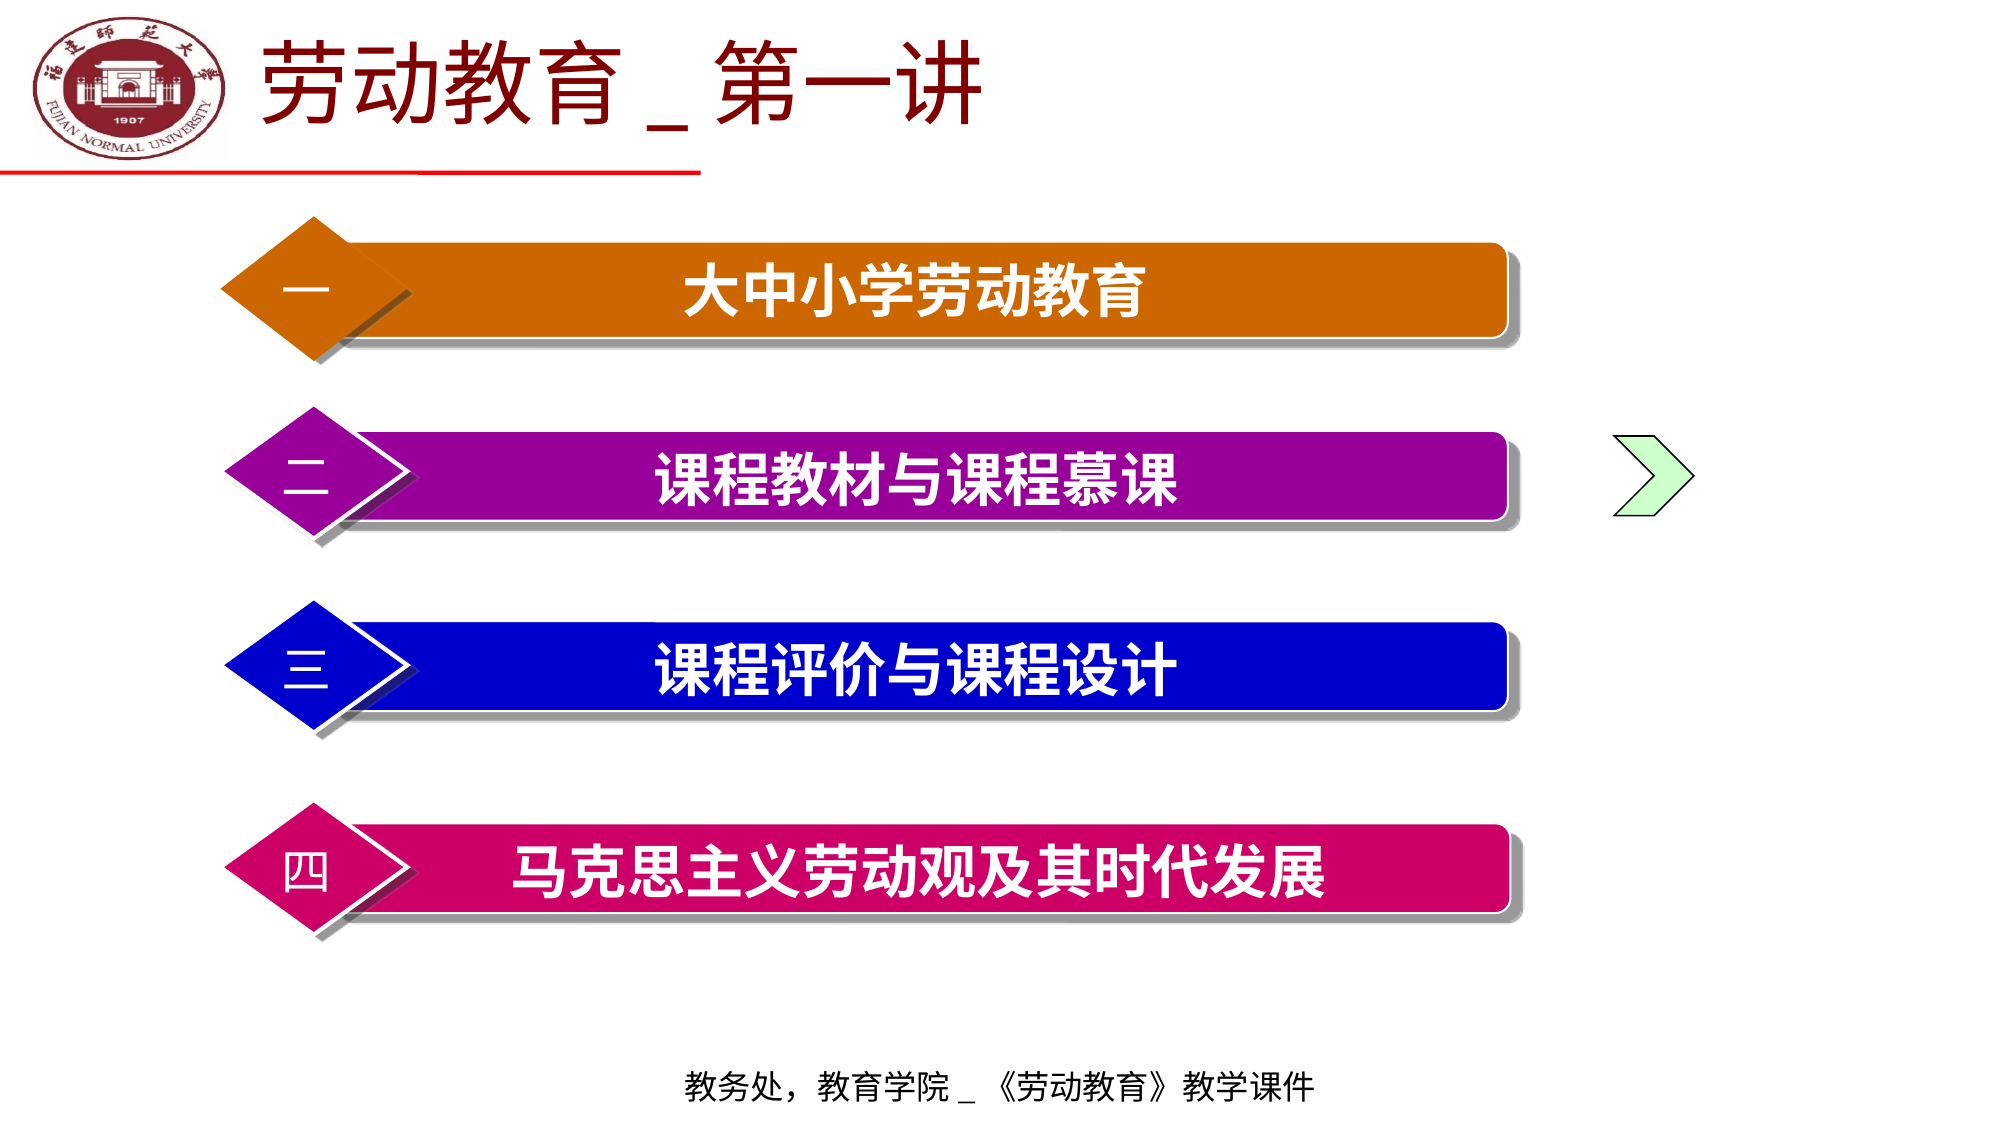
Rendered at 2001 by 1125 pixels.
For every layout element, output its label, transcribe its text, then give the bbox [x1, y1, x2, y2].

title 劳动教育_第一讲 [244, 15, 1957, 161]
text_box [1614, 436, 1694, 516]
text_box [220, 597, 1508, 733]
picture [31, 15, 229, 161]
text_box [220, 799, 1511, 935]
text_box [220, 216, 1508, 362]
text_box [220, 403, 1508, 539]
